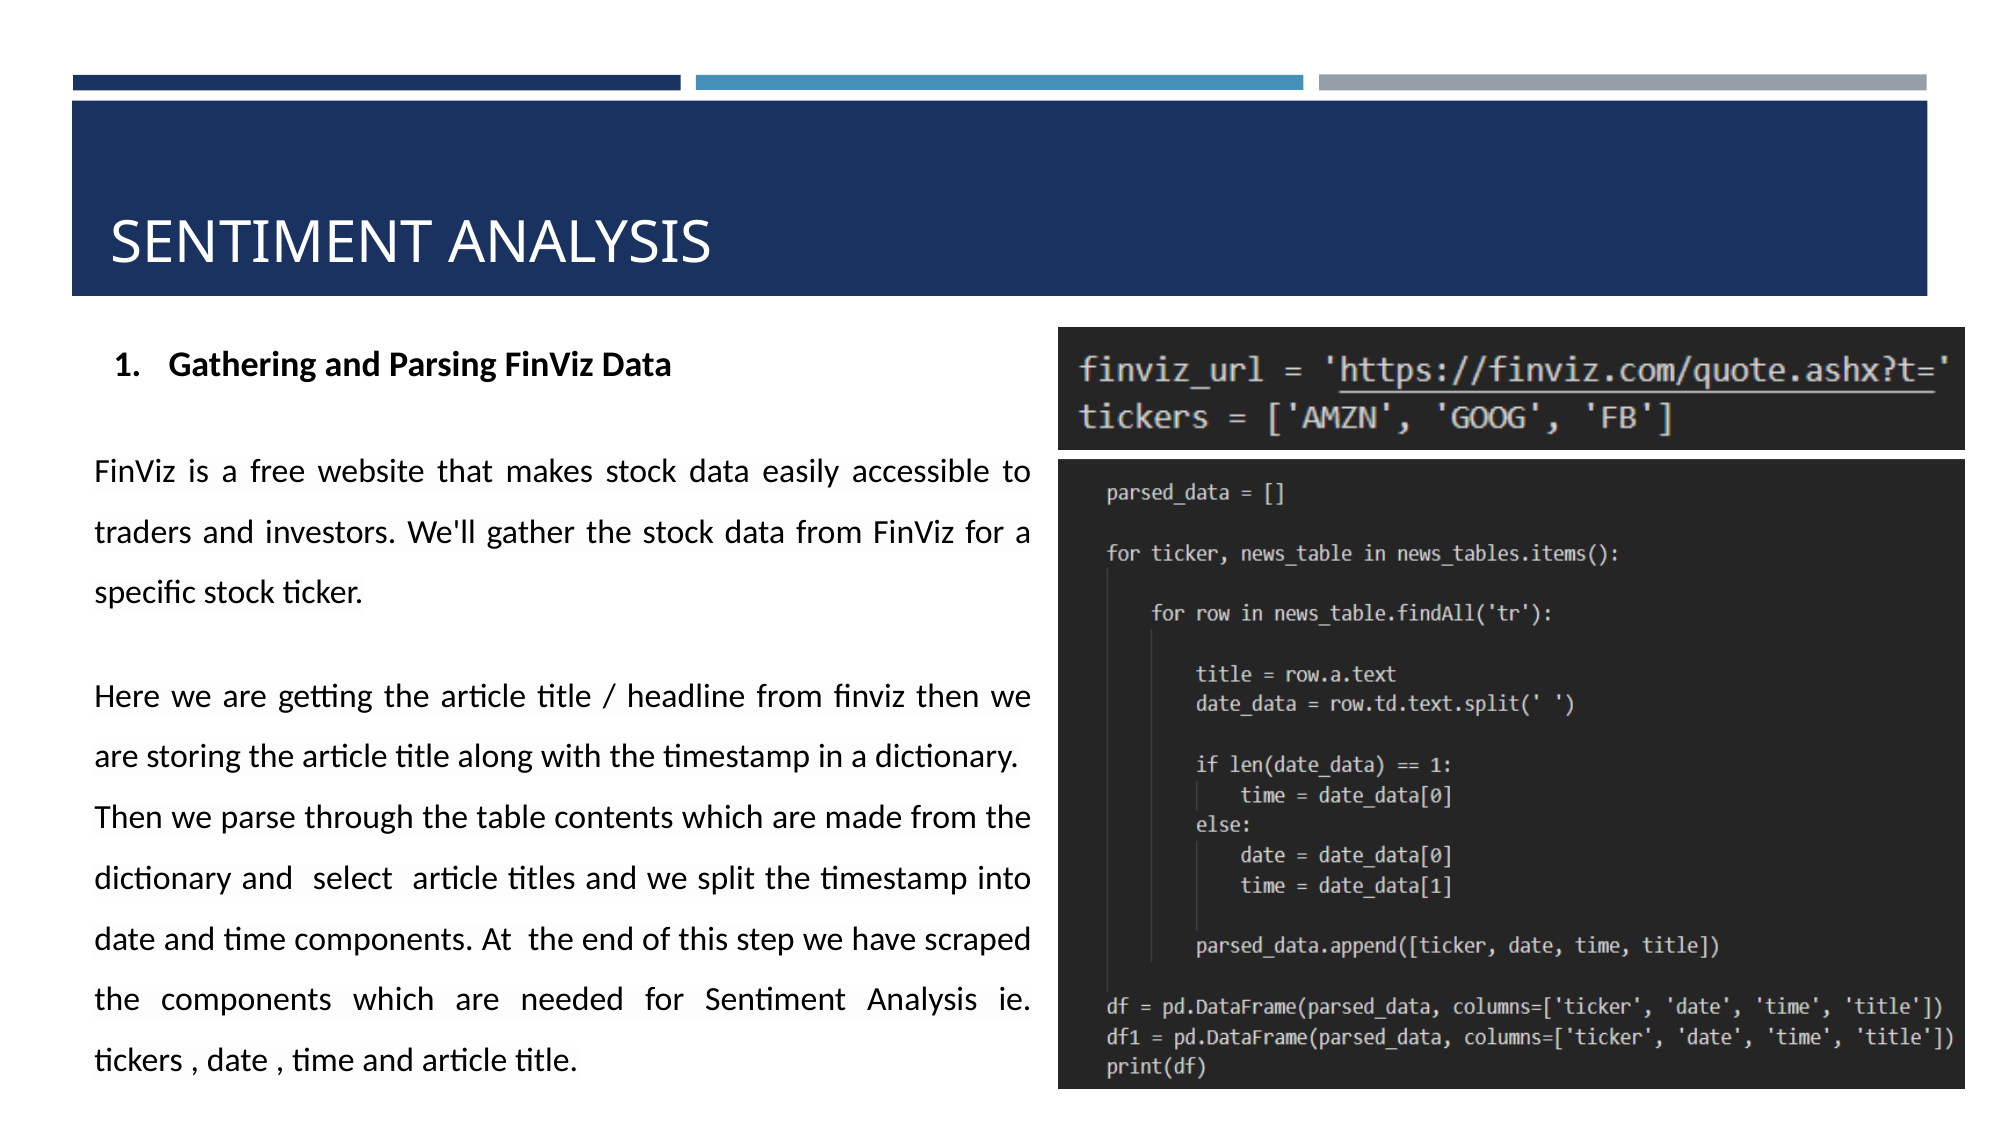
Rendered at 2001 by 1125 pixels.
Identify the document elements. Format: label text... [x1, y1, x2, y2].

title SENTIMENT ANALYSIS [95, 115, 1905, 282]
picture [1058, 327, 1965, 450]
list Gathering and Parsing FinViz Data FinViz is a free website that makes stock data easily accessible to traders and investors. We'll gather the stock data from FinViz for a specific stock ticker. Here we are getting the article title / headline from finviz then we are storing the article title along with the timestamp in a dictionary. Then we parse through the table contents which are made from the dictionary and select article titles and we split the timestamp into date and time components. At the end of this step we have scraped the components which are needed for Sentiment Analysis ie. tickers , date , time and article title. [79, 303, 1047, 1116]
picture [1058, 459, 1965, 1090]
